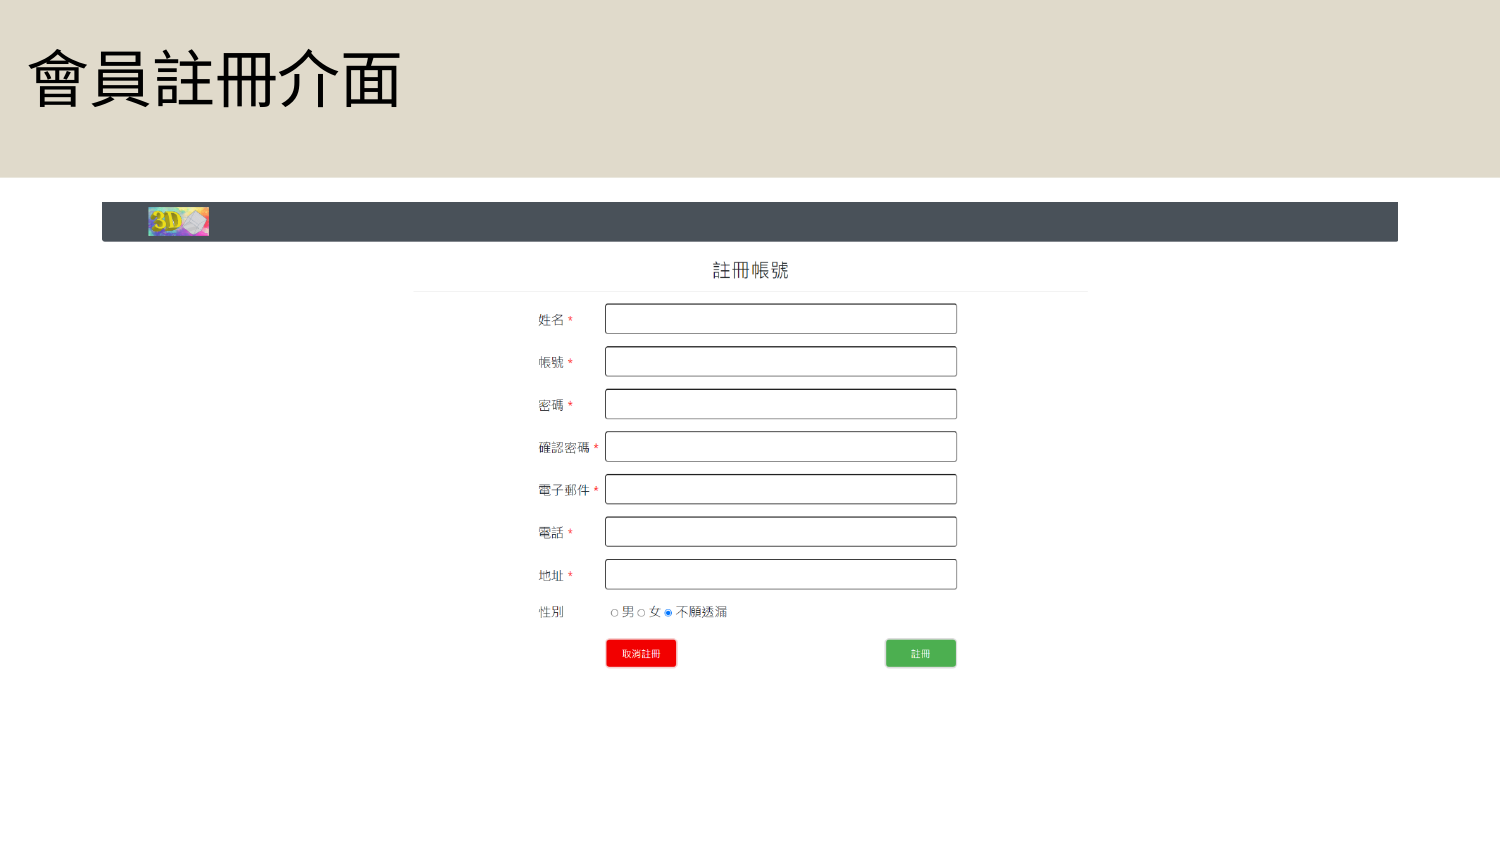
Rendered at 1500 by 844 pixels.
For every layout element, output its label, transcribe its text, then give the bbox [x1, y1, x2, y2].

text_box [0, 0, 1500, 178]
title 會員註冊介面 [11, 24, 1409, 119]
picture [102, 202, 1398, 819]
